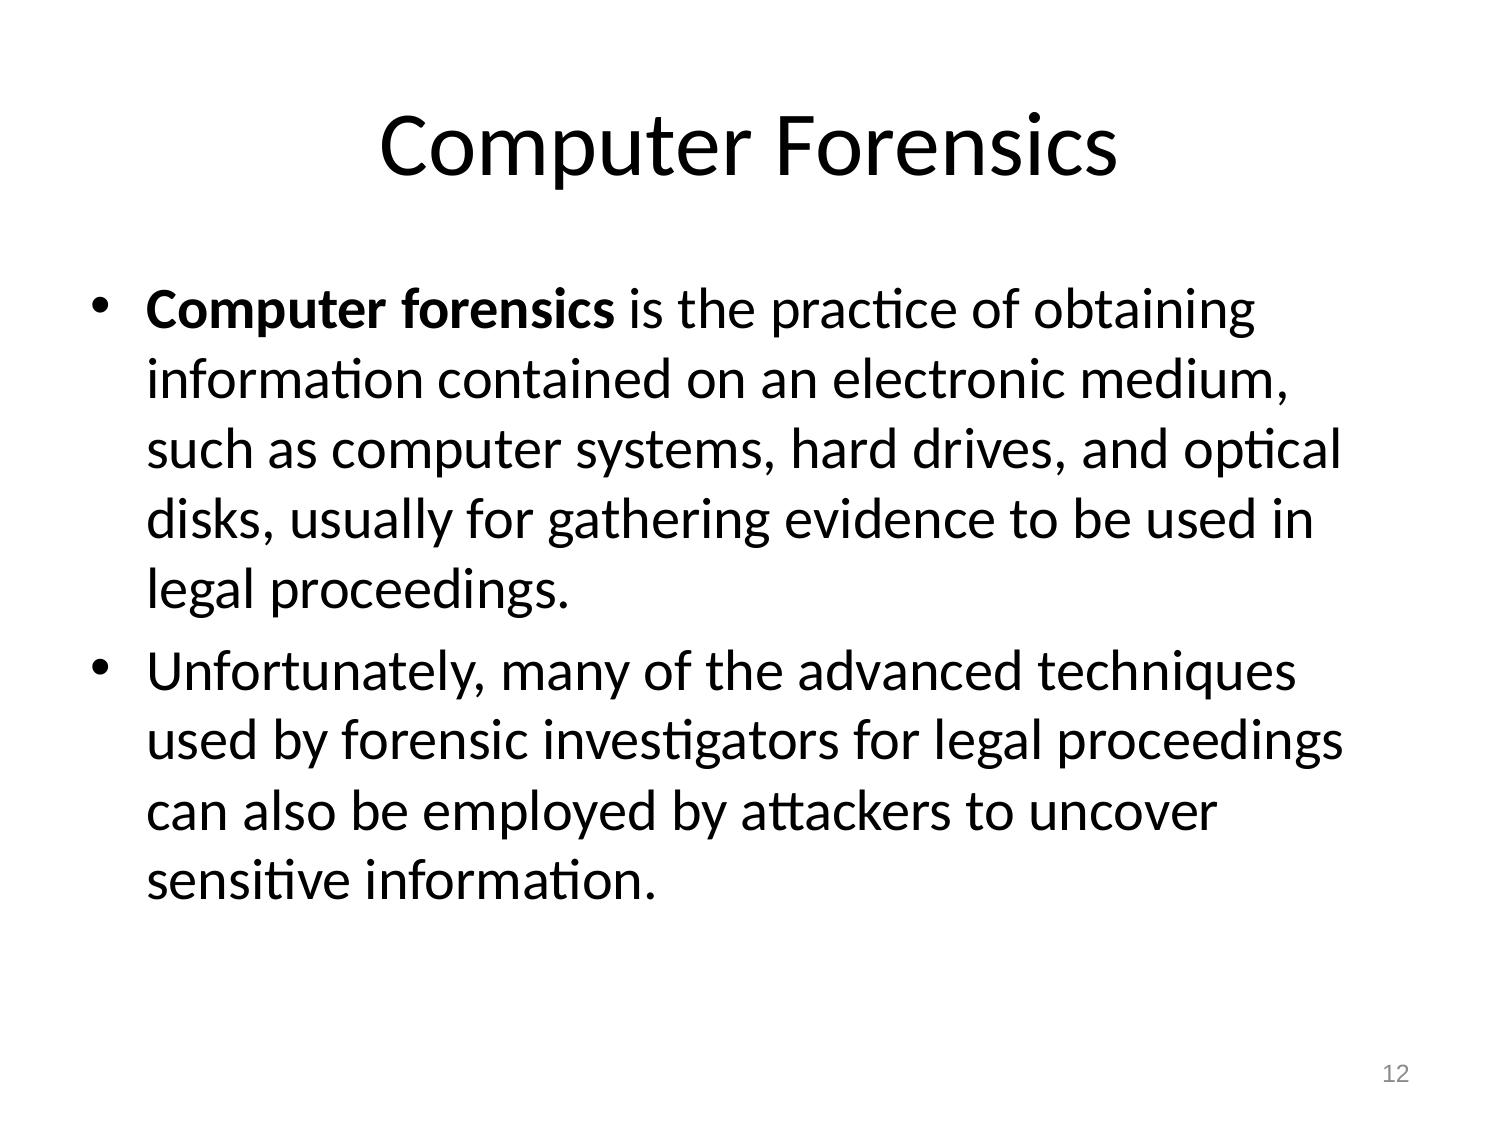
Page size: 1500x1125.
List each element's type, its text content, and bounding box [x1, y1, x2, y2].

title Computer Forensics [74, 44, 1426, 233]
slide_number 12 [1074, 1042, 1425, 1103]
list Computer forensics is the practice of obtaining information contained on an electronic medium, such as computer systems, hard drives, and optical disks, usually for gathering evidence to be used in legal proceedings. Unfortunately, many of the advanced techniques used by forensic investigators for legal proceedings can also be employed by attackers to uncover sensitive information. [74, 262, 1426, 1006]
